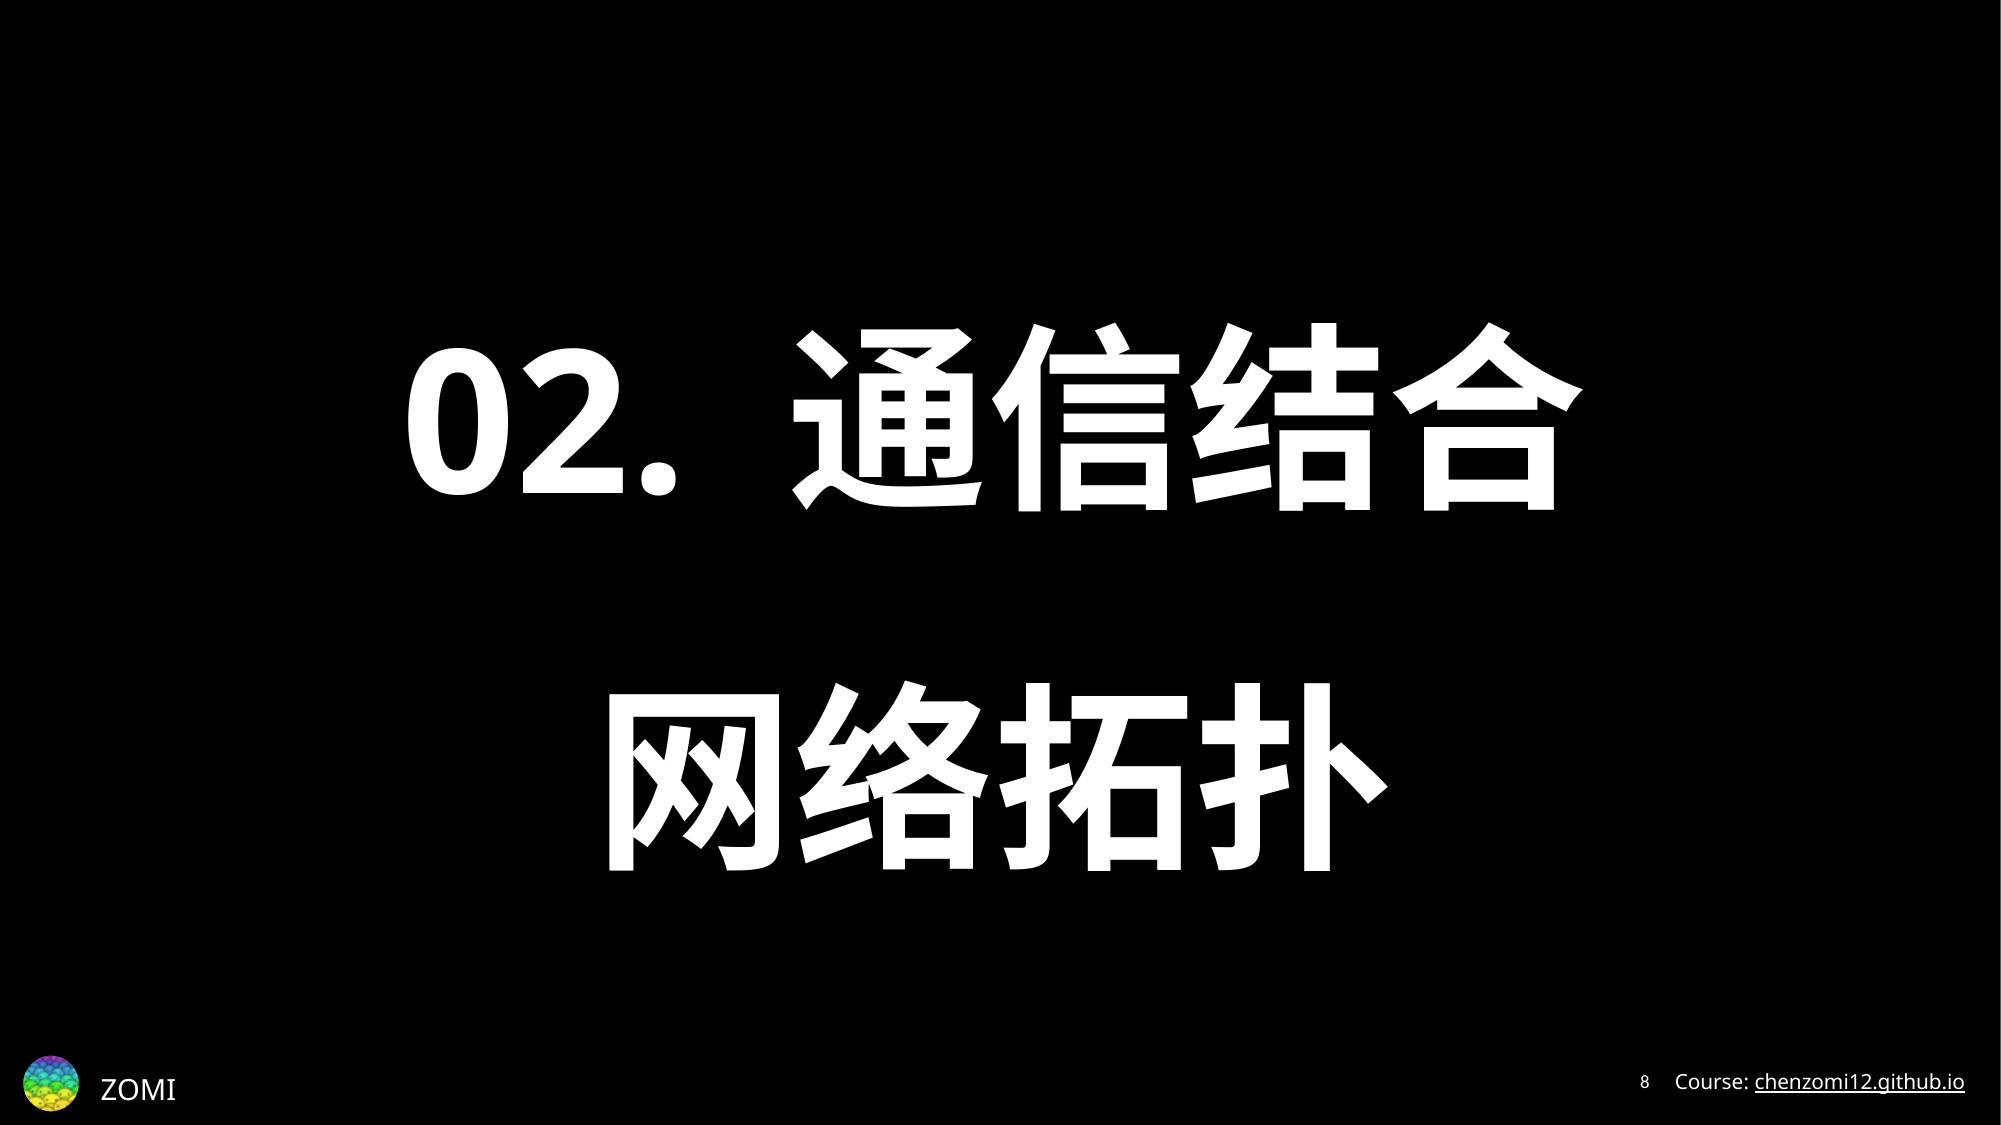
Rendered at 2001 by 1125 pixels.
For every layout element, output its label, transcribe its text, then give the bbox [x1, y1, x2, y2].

picture [24, 1056, 78, 1111]
list 02. 通信结合 网络拓扑 [79, 80, 1910, 986]
